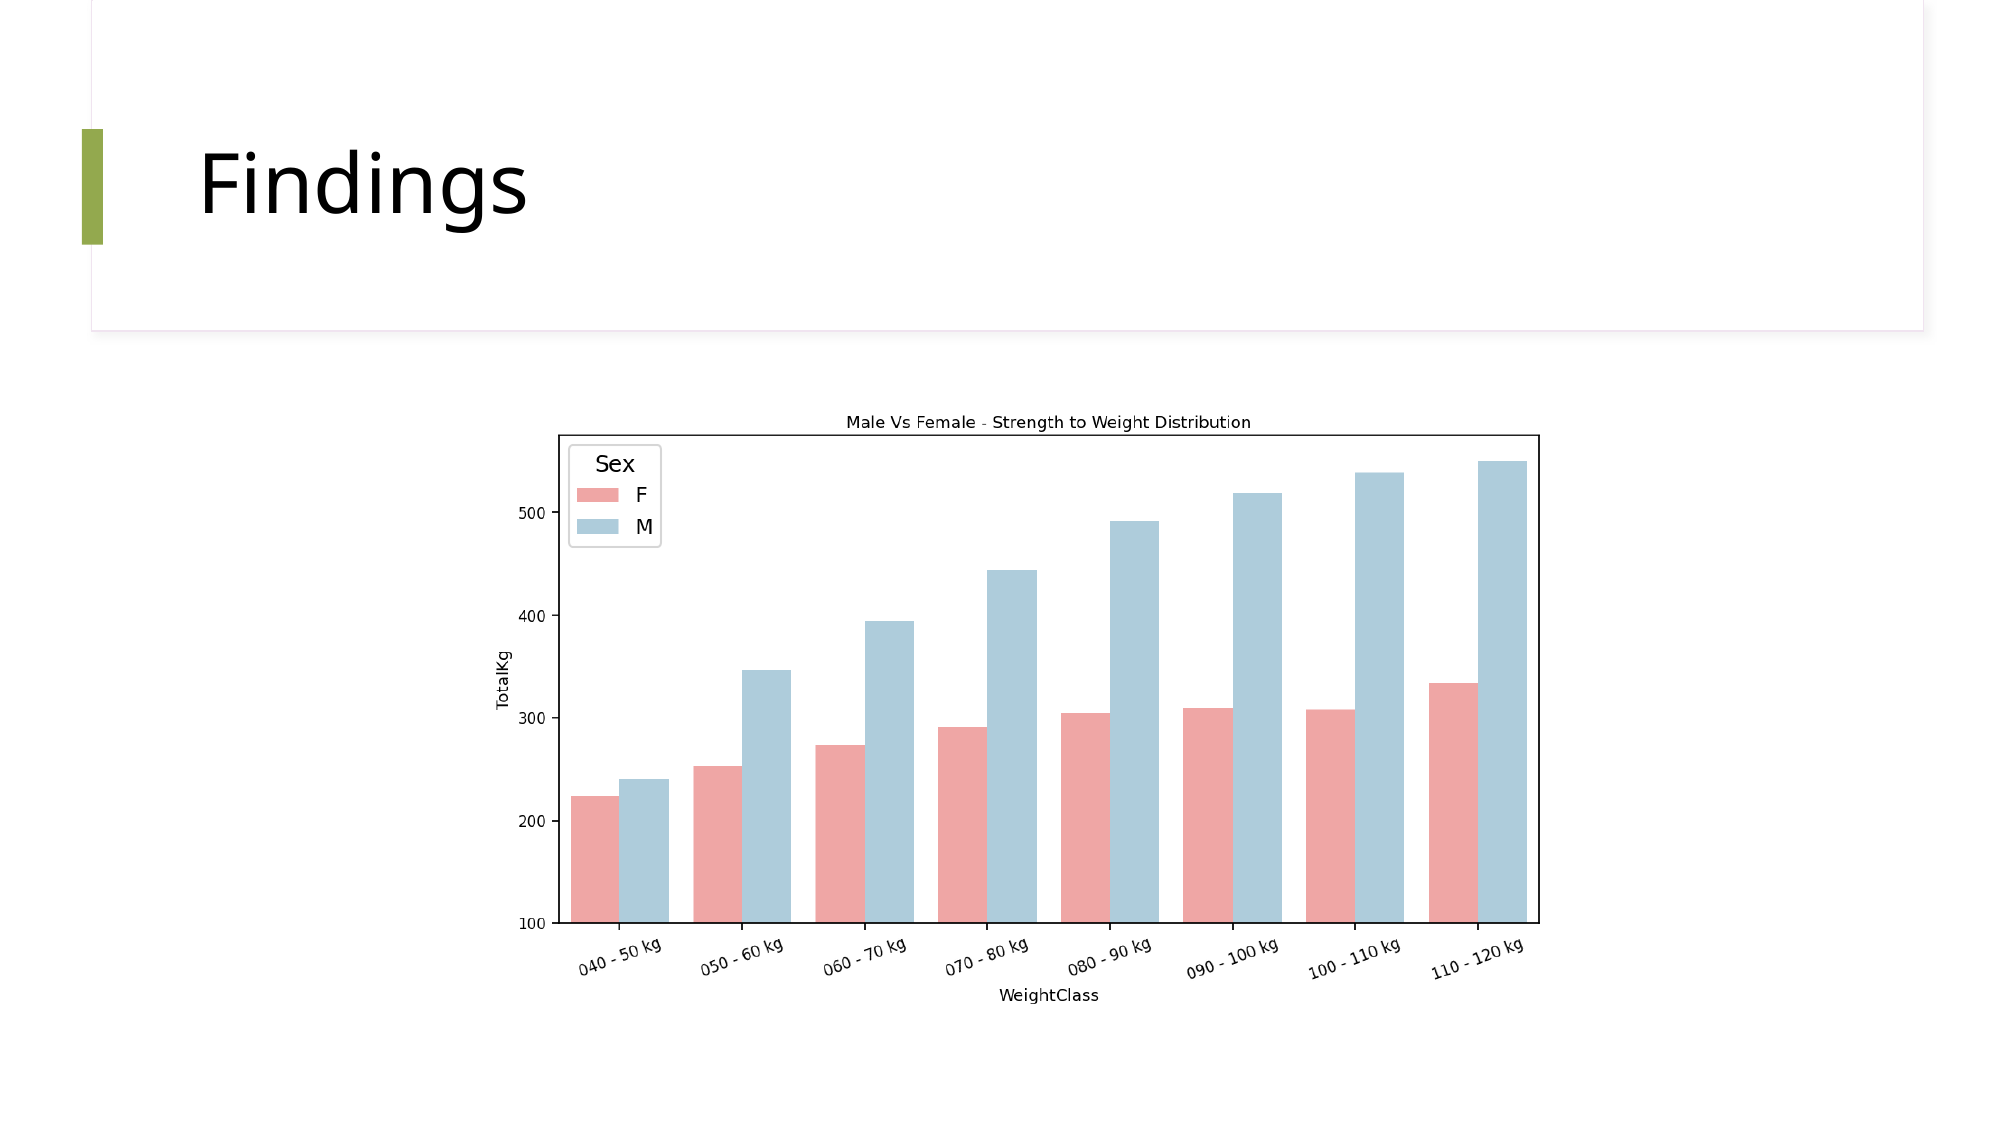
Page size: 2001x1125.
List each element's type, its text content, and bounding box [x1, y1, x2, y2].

title Findings [183, 90, 1851, 284]
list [487, 406, 1547, 1013]
